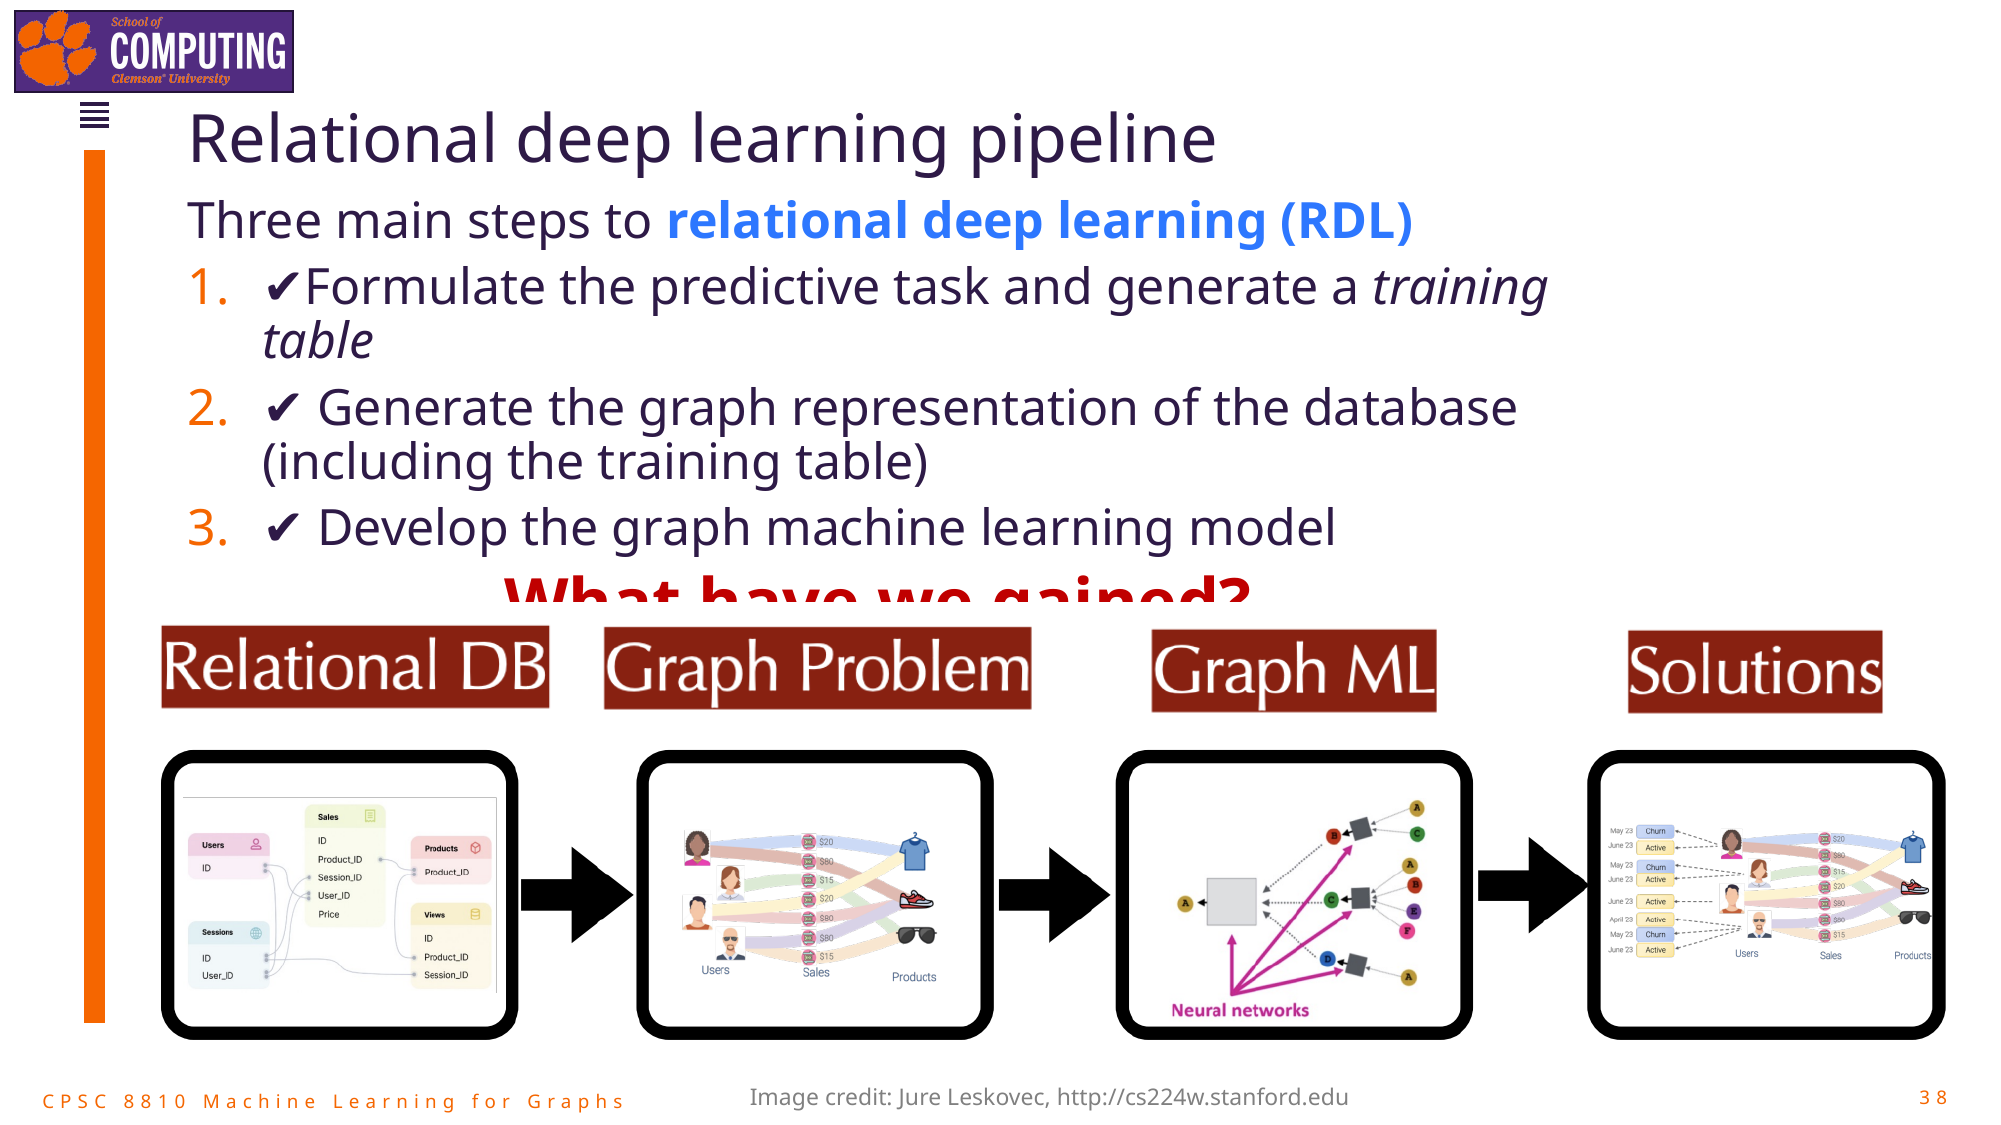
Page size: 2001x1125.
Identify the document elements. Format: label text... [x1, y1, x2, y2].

list Three main steps to relational deep learning (RDL) ✔️Formulate the predictive task and generate a training table ✔️ Generate the graph representation of the database (including the training table) ✔️ Develop the graph machine learning model What have we gained? [187, 195, 1569, 591]
picture [146, 602, 1954, 1056]
title Relational deep learning pipeline [187, 104, 1913, 178]
picture [18, 10, 285, 86]
text_box Image credit: Jure Leskovec, http://cs224w.stanford.edu [734, 1075, 1365, 1118]
